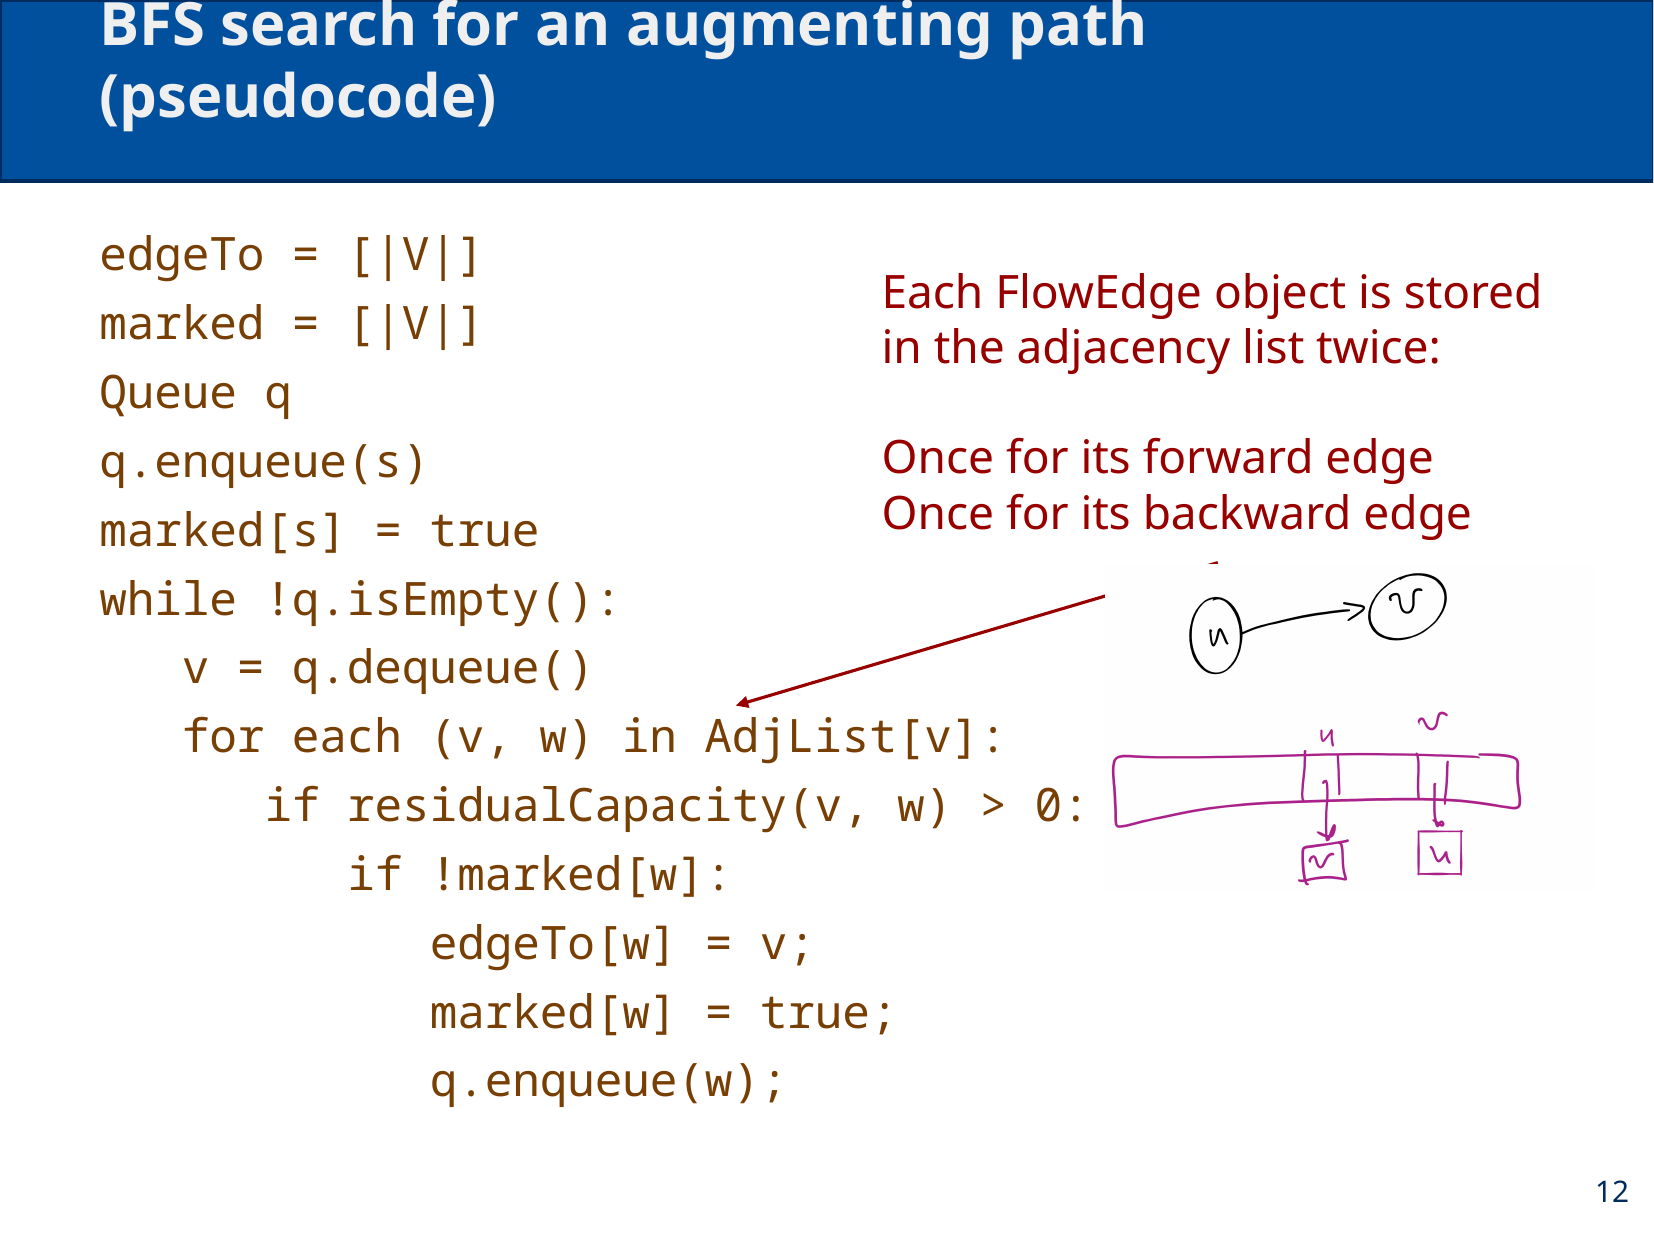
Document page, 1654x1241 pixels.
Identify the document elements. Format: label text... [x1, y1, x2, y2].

text_box Each FlowEdge object is stored in the adjacency list twice: Once for its forward edge Once for its backward edge [865, 246, 1571, 563]
list edgeTo = [|V|] marked = [|V|] Queue q q.enqueue(s) marked[s] = true while !q.isEmpty(): v = q.dequeue() for each (v, w) in AdjList[v]: if residualCapacity(v, w) > 0: if !marked[w]: edgeTo[w] = v; marked[w] = true; q.enqueue(w); [82, 208, 1571, 1164]
picture [1105, 564, 1597, 893]
title BFS search for an augmenting path (pseudocode) [82, 36, 1571, 146]
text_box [735, 562, 1218, 706]
slide_number 12 [1546, 1145, 1647, 1241]
